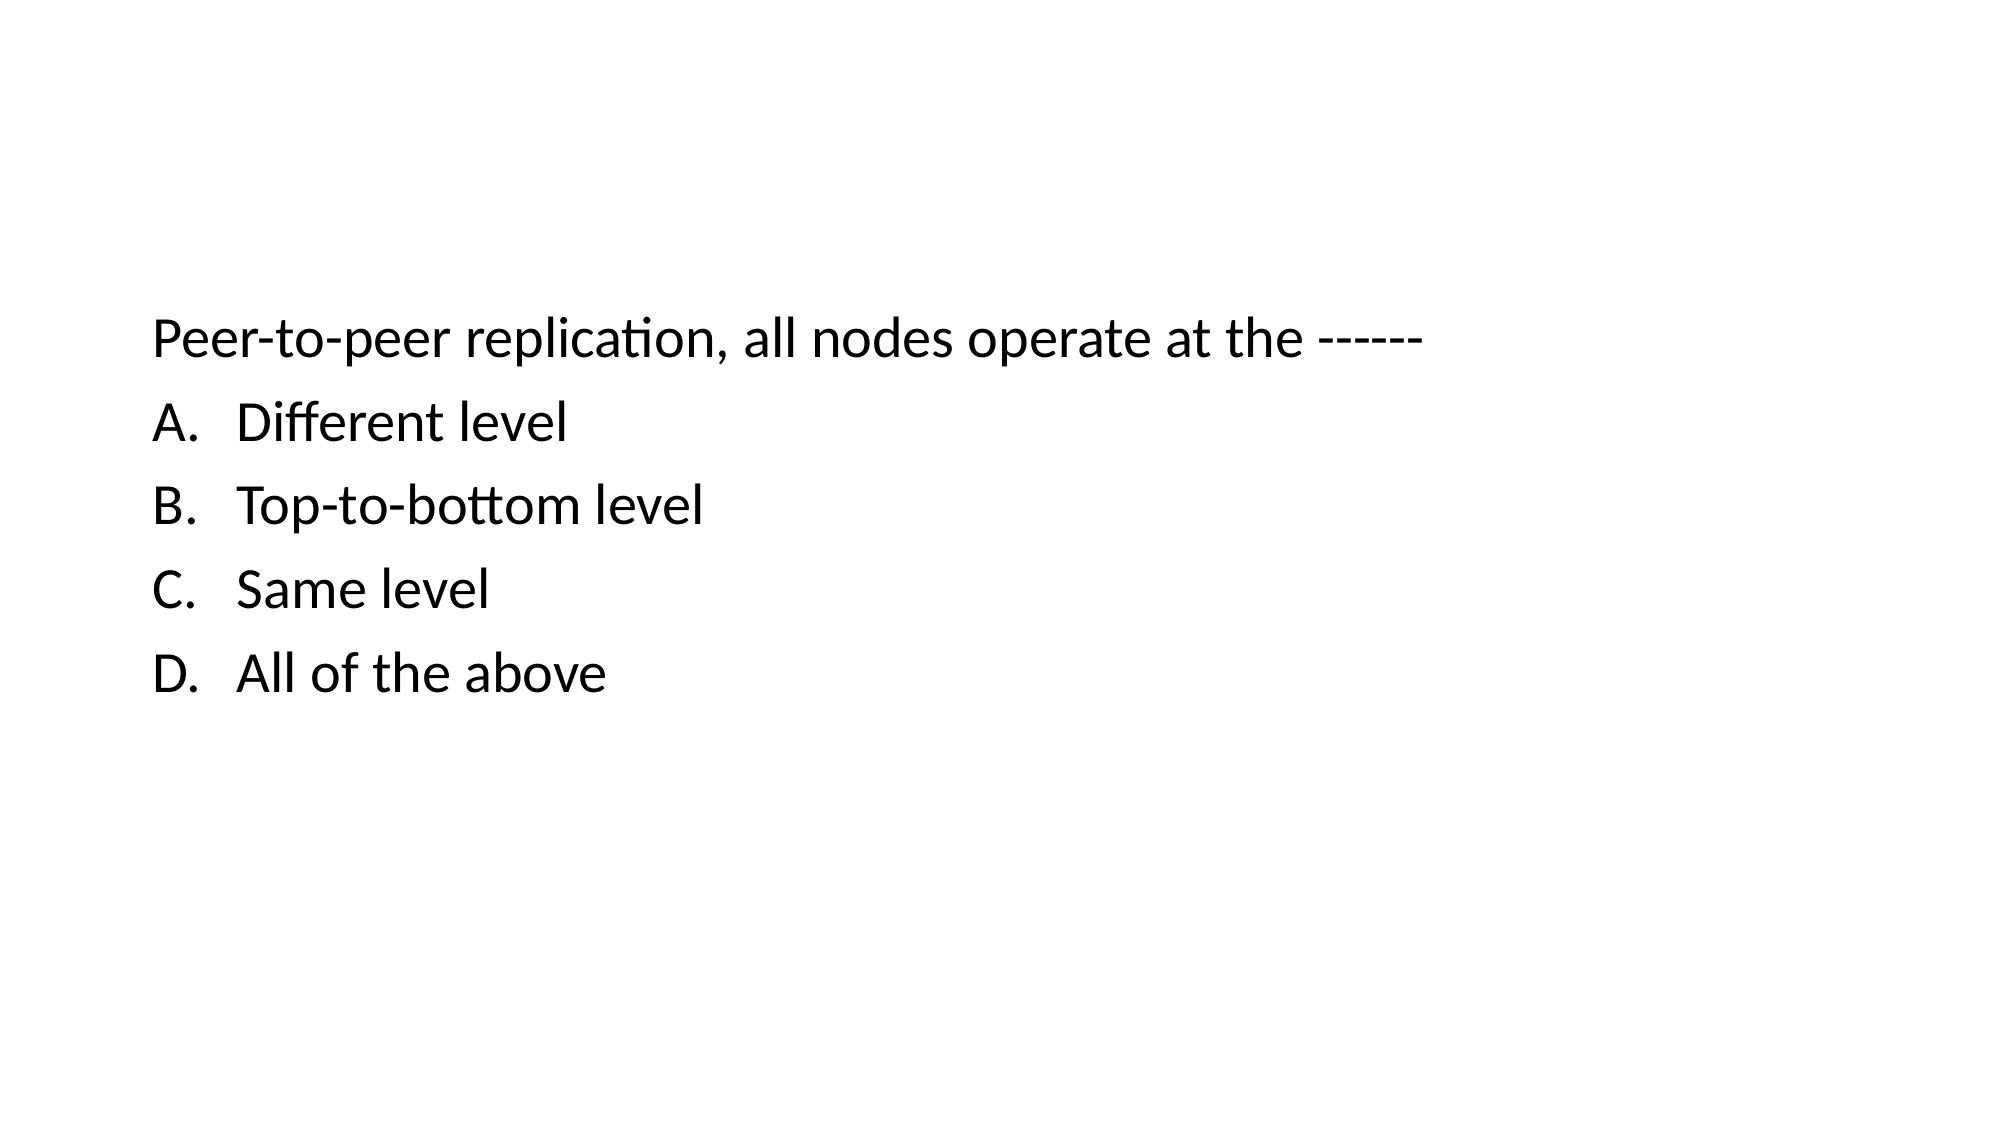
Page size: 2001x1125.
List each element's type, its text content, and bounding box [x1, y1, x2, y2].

list Peer-to-peer replication, all nodes operate at the ------ Different level Top-to-bottom level Same level All of the above [137, 299, 1863, 1014]
